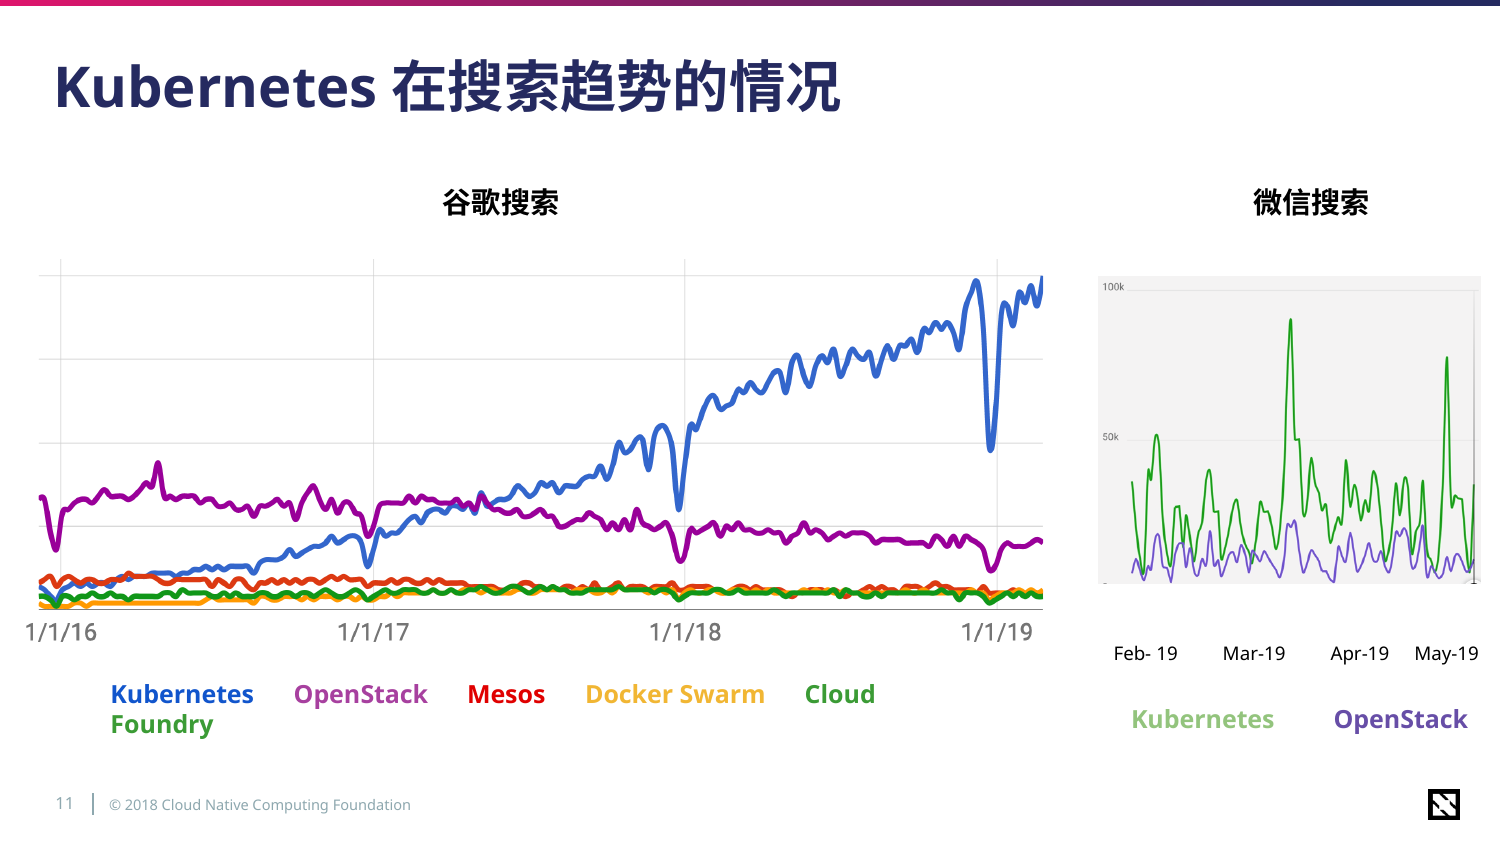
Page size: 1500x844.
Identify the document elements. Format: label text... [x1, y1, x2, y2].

text_box 微信搜索 [1238, 169, 1390, 234]
text_box Kubernetes OpenStack Mesos Docker Swarm Cloud Foundry [95, 663, 1000, 729]
text_box Kubernetes OpenStack [1116, 692, 1487, 754]
title Kubernetes在搜索趋势的情况 [42, 52, 1458, 126]
picture [1428, 789, 1460, 820]
text_box 谷歌搜索 [427, 169, 667, 234]
picture [23, 251, 1051, 652]
text_box Feb- 19 Mar-19 Apr-19 May-19 [1098, 626, 1500, 692]
picture [1098, 276, 1481, 584]
